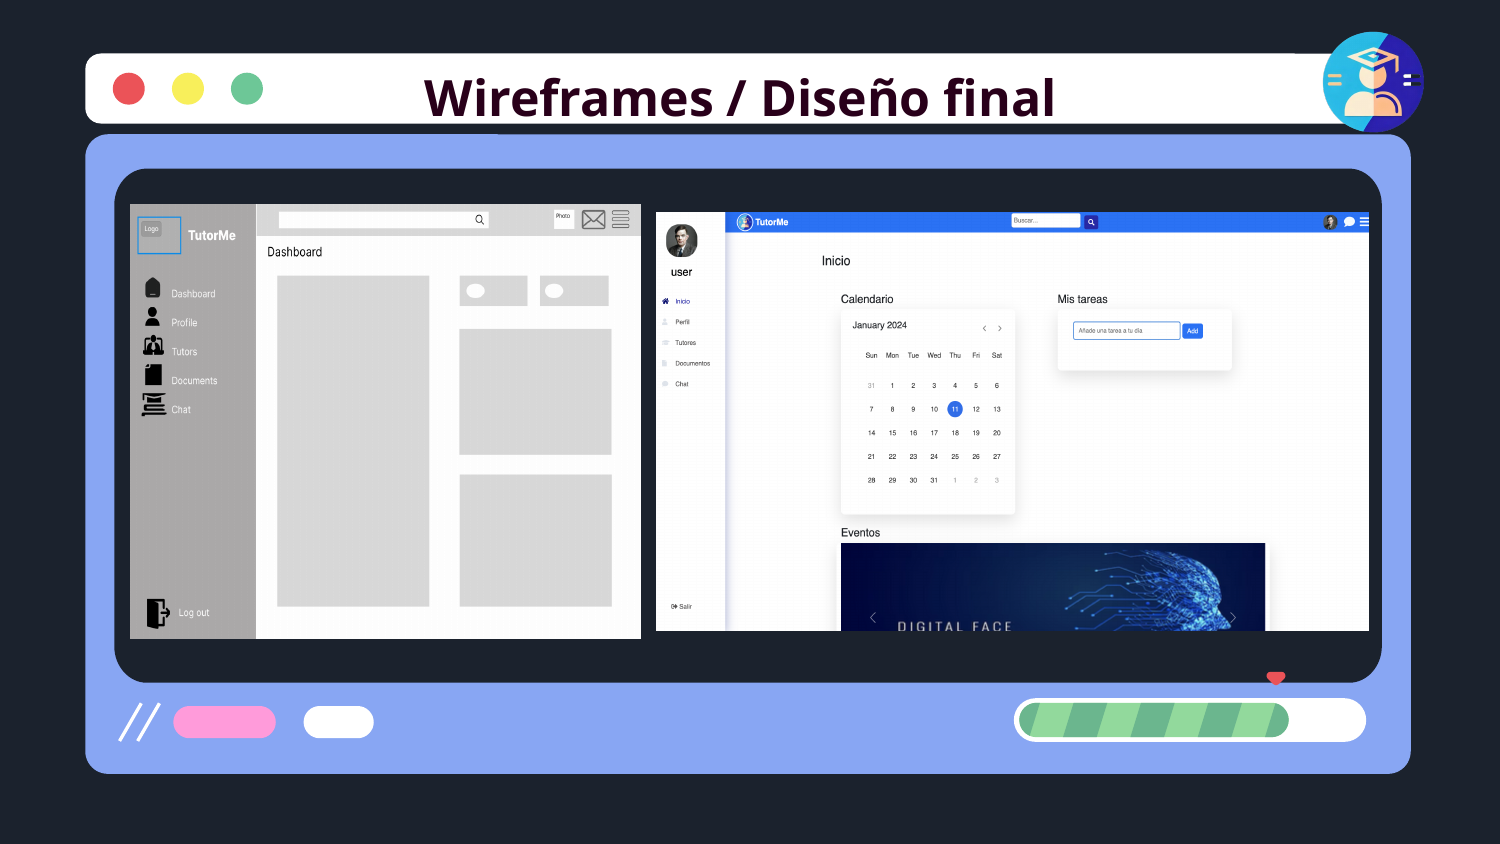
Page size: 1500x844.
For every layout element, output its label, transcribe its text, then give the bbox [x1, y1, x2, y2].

picture [1318, 26, 1429, 138]
title Wireframes / Diseño final [409, 87, 1259, 107]
picture [130, 204, 642, 640]
picture [656, 211, 1369, 631]
